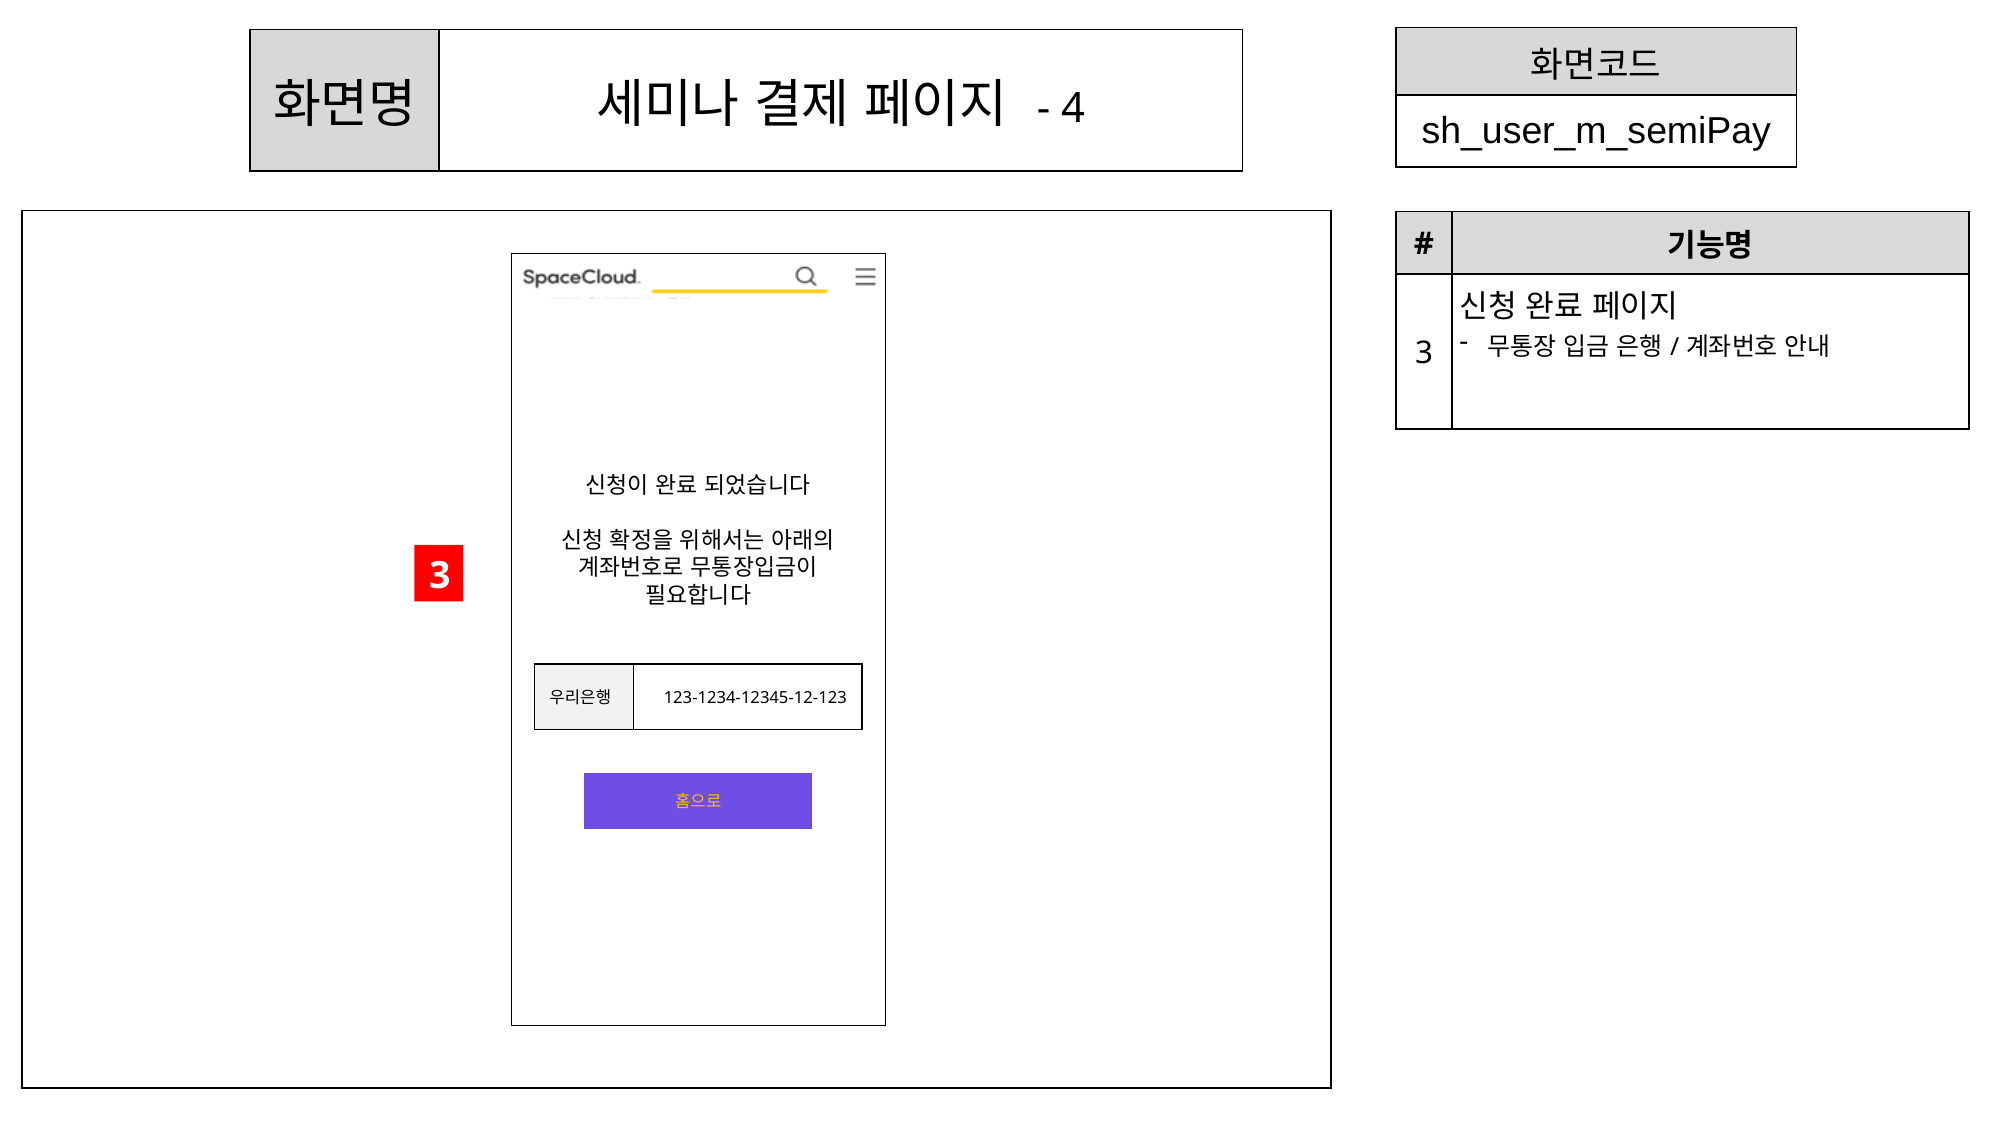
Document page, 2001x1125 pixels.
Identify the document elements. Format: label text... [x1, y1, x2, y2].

picture [513, 255, 886, 299]
table_header 화면명 [251, 30, 438, 170]
table_cell sh_user_m_semiPay [1397, 96, 1796, 166]
table_header [23, 211, 1330, 1087]
table_header 기능명 [1453, 212, 1968, 273]
table_header # [1397, 212, 1451, 273]
table_header [512, 254, 885, 1025]
table_cell 신청 완료 페이지 무통장 입금 은행/계좌번호 안내 [1453, 275, 1968, 428]
table_header 세미나 결제 페이지 - 4 [440, 30, 1242, 170]
text_box 3 [413, 544, 464, 602]
table_header 화면코드 [1397, 28, 1796, 94]
table_cell 3 [1397, 275, 1451, 428]
